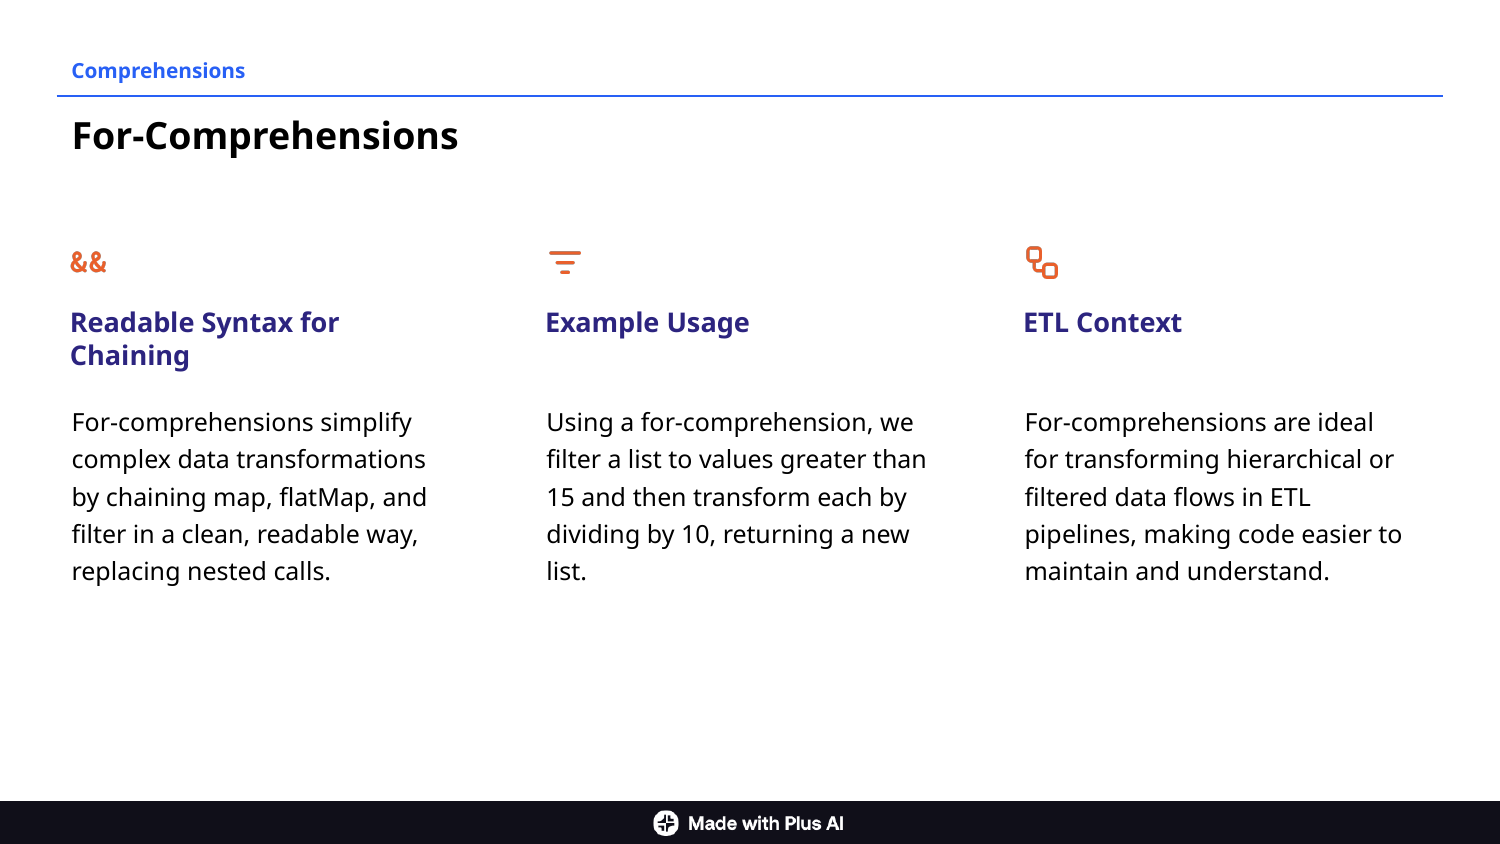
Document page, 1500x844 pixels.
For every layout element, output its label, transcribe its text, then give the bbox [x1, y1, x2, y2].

subtitle Readable Syntax for Chaining [55, 290, 467, 384]
subtitle ETL Context [1008, 290, 1420, 384]
subtitle Example Usage [529, 290, 942, 384]
text_box Comprehensions [56, 44, 450, 95]
text_box For-comprehensions are ideal for transforming hierarchical or filtered data flows in ETL pipelines, making code easier to maintain and understand. [1009, 383, 1422, 769]
text_box Using a for-comprehension, we filter a list to values greater than 15 and then transform each by dividing by 10, returning a new list. [531, 383, 944, 769]
picture [1022, 243, 1061, 282]
picture [0, 799, 1500, 844]
picture [68, 243, 107, 282]
picture [545, 243, 584, 282]
title For-Comprehensions [56, 102, 1444, 172]
text_box For-comprehensions simplify complex data transformations by chaining map, flatMap, and filter in a clean, readable way, replacing nested calls. [56, 383, 469, 769]
